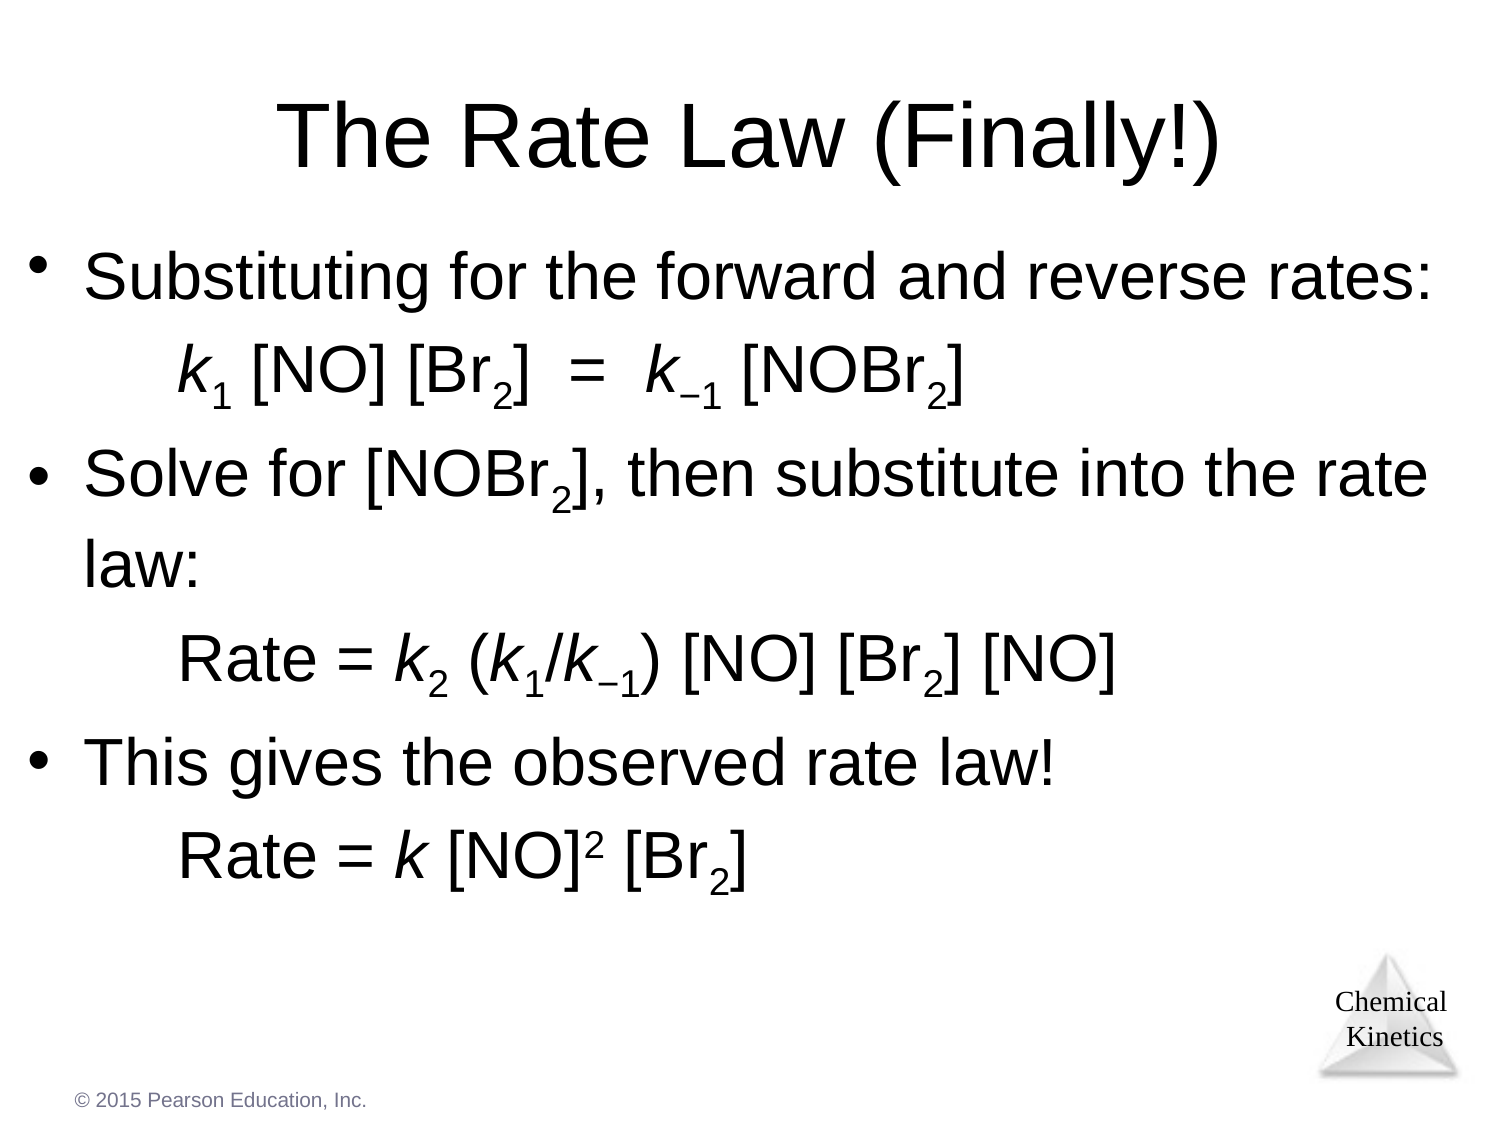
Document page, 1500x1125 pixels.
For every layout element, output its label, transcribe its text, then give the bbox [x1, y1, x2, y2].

title The Rate Law (Finally!) [0, 37, 1500, 225]
picture [1275, 899, 1500, 1125]
list Substituting for the forward and reverse rates: k1 [NO] [Br2] = k−1 [NOBr2] Solve for [NOBr2], then substitute into the rate law: Rate = k2 (k1/k−1) [NO] [Br2] [NO] This gives the observed rate law! Rate = k [NO]2 [Br2] [12, 224, 1475, 1000]
